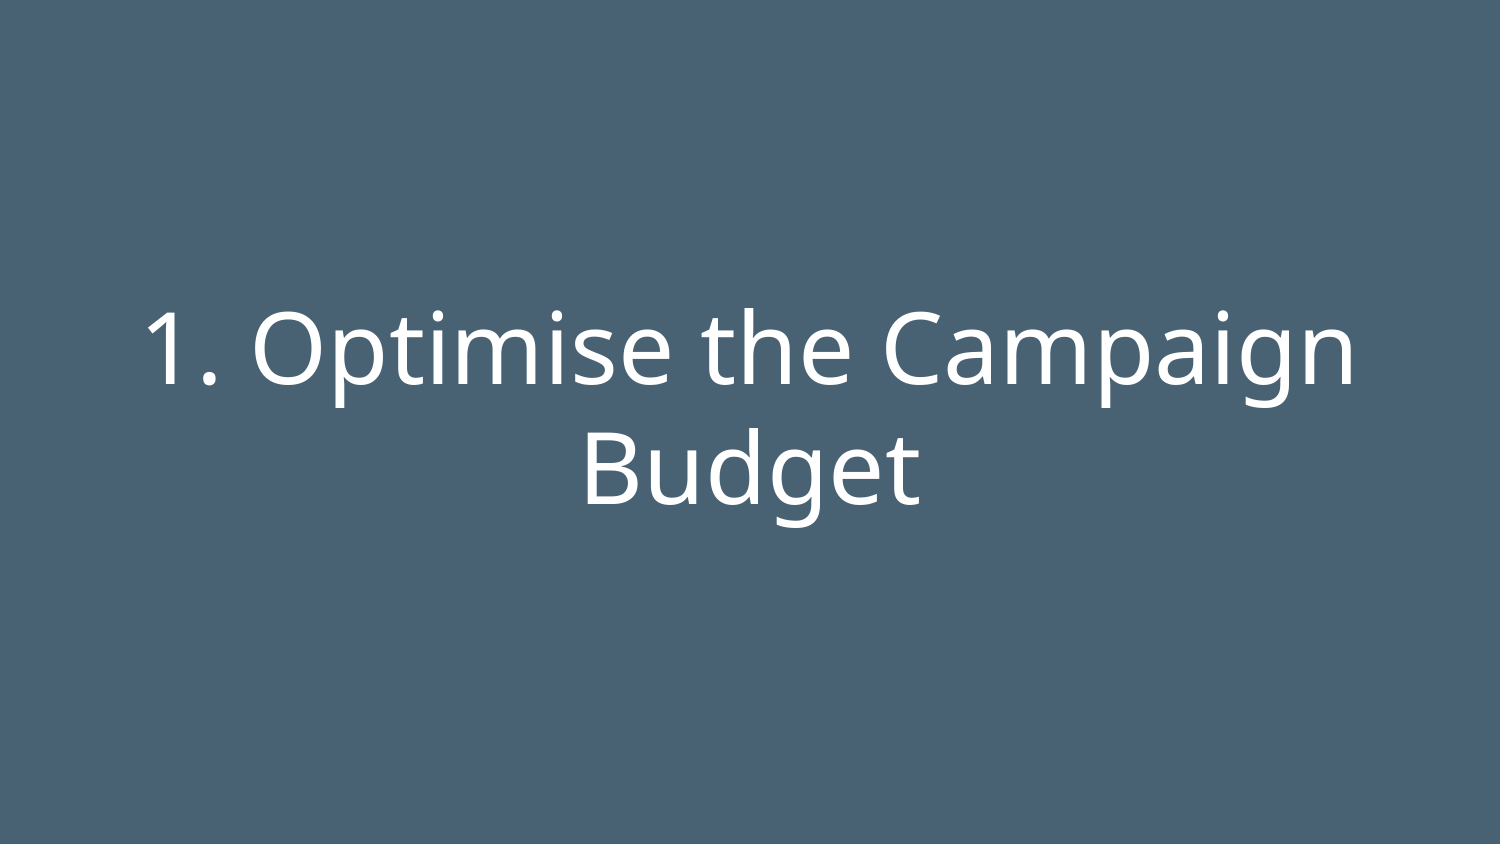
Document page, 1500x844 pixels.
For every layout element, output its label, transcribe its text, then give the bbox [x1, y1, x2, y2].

text_box 1. Optimise the Campaign Budget [123, 253, 1377, 591]
